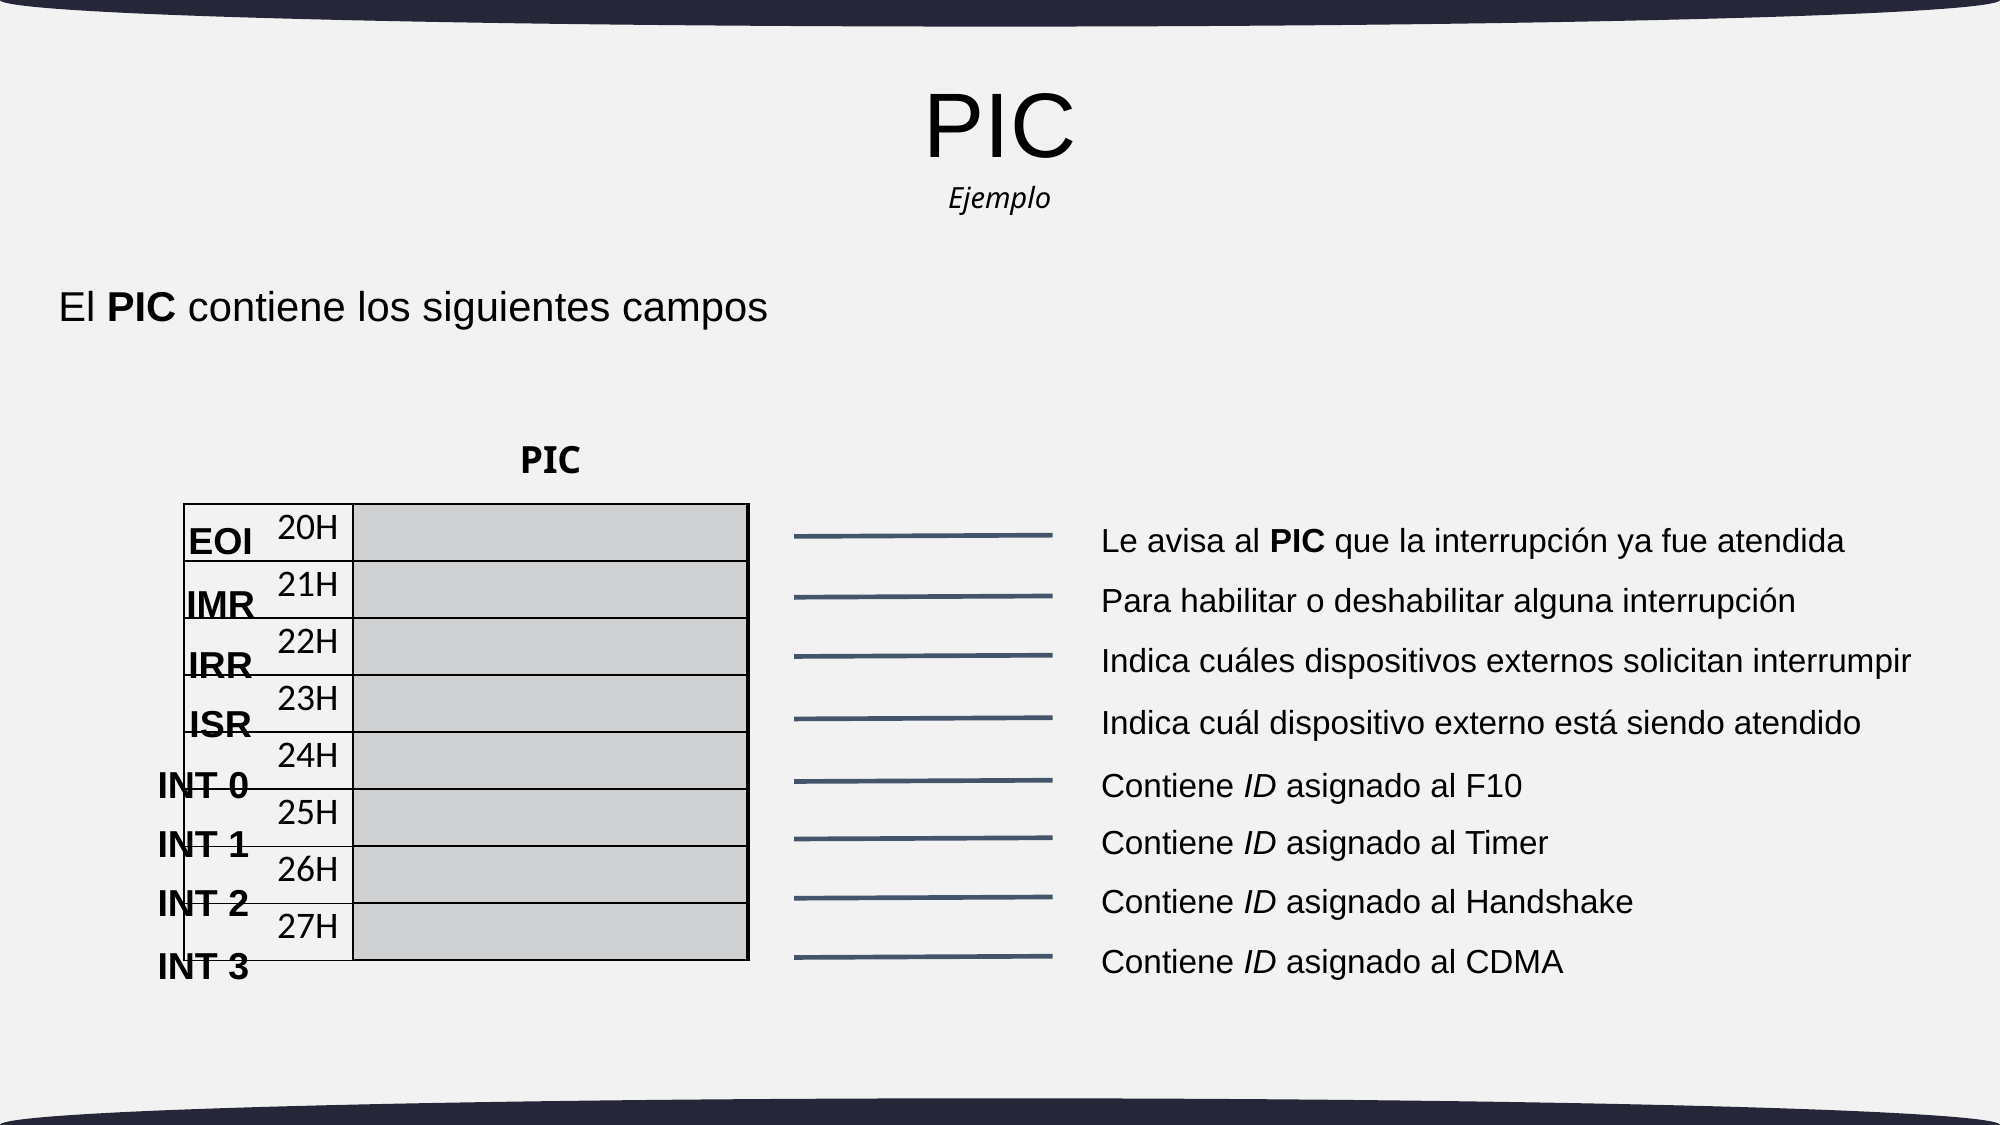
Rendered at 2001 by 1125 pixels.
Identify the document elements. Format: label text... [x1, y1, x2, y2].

title Le avisa al PIC que la interrupción ya fue atendida [1086, 506, 1981, 565]
title INT 3 [134, 928, 272, 994]
table_cell 23H [272, 676, 352, 731]
title Contiene ID asignado al F10 [1086, 752, 1981, 809]
title Para habilitar o deshabilitar alguna interrupción [1086, 567, 1981, 626]
table_cell [354, 904, 746, 959]
title EOI [169, 504, 272, 566]
title INT 2 [134, 865, 272, 928]
table_cell [354, 790, 746, 845]
title IMR [169, 566, 272, 627]
table_cell 25H [272, 790, 352, 846]
title INT 1 [134, 806, 272, 865]
title Contiene ID asignado al Handshake [1086, 868, 1981, 927]
table_cell [354, 619, 746, 674]
table_cell [354, 562, 746, 617]
title Contiene ID asignado al Timer [1086, 809, 1981, 868]
table_cell 22H [272, 619, 352, 674]
table_header 20H [272, 505, 352, 560]
table_cell [354, 733, 746, 788]
title IRR [169, 627, 272, 686]
table_cell 27H [272, 904, 352, 960]
title Indica cuáles dispositivos externos solicitan interrumpir [1086, 626, 1981, 685]
table_cell 21H [272, 562, 352, 617]
table_header [354, 505, 746, 560]
table_cell 24H [272, 733, 352, 788]
title Indica cuál dispositivo externo está siendo atendido [1086, 689, 1981, 748]
text_box Ejemplo [659, 172, 1341, 223]
title El PIC contiene los siguientes campos [43, 258, 1959, 344]
text_box PIC [353, 428, 748, 504]
title ISR [169, 686, 272, 747]
title Contiene ID asignado al CDMA [1086, 927, 1981, 986]
title PIC [698, 57, 1302, 172]
table_cell [354, 676, 746, 731]
table_cell [354, 847, 746, 902]
title INT 0 [134, 747, 272, 806]
table_cell 26H [272, 847, 352, 903]
